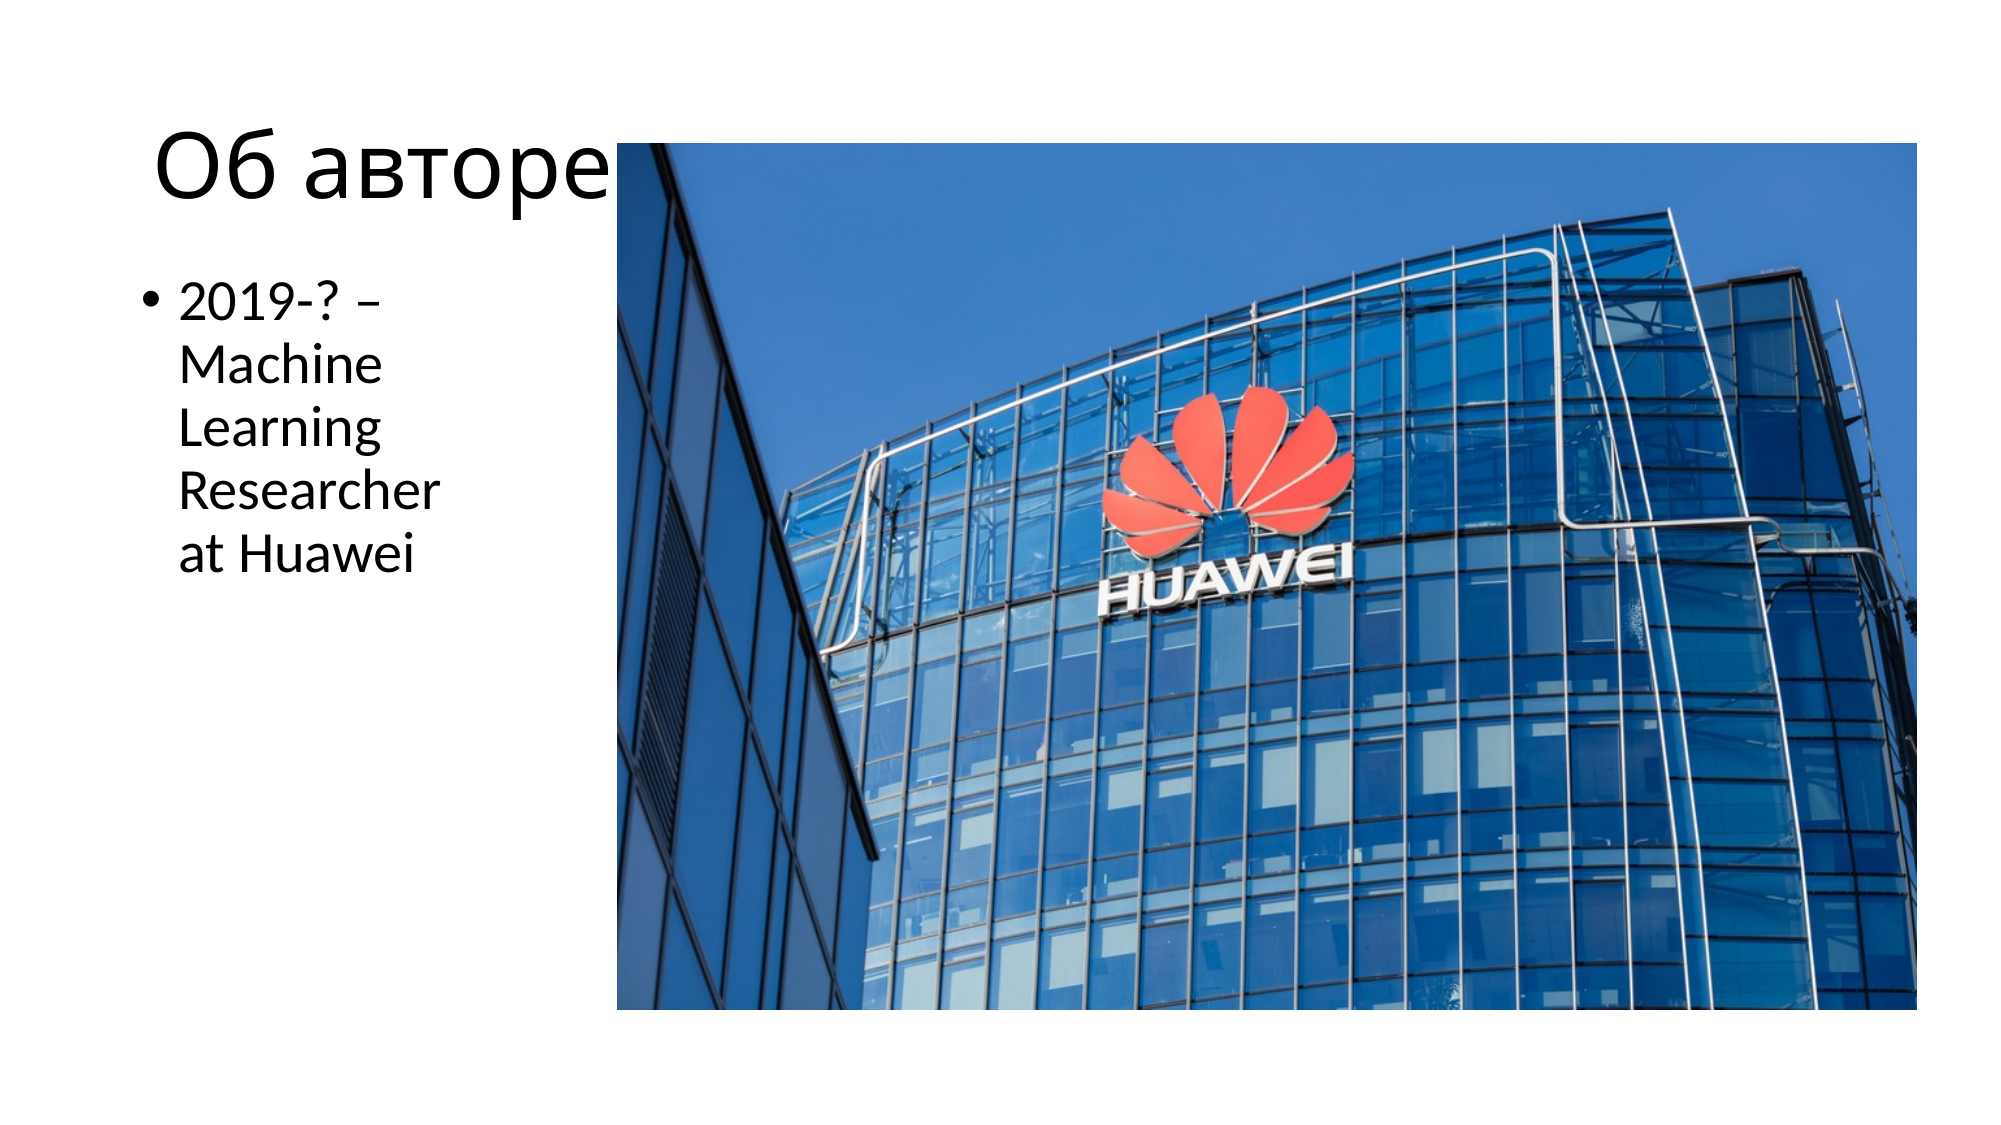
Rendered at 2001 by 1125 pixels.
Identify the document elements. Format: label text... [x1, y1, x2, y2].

picture [617, 143, 1917, 1010]
list 2019-? – Machine Learning Researcher at Huawei [125, 263, 469, 977]
title Об авторе [137, 59, 1863, 278]
